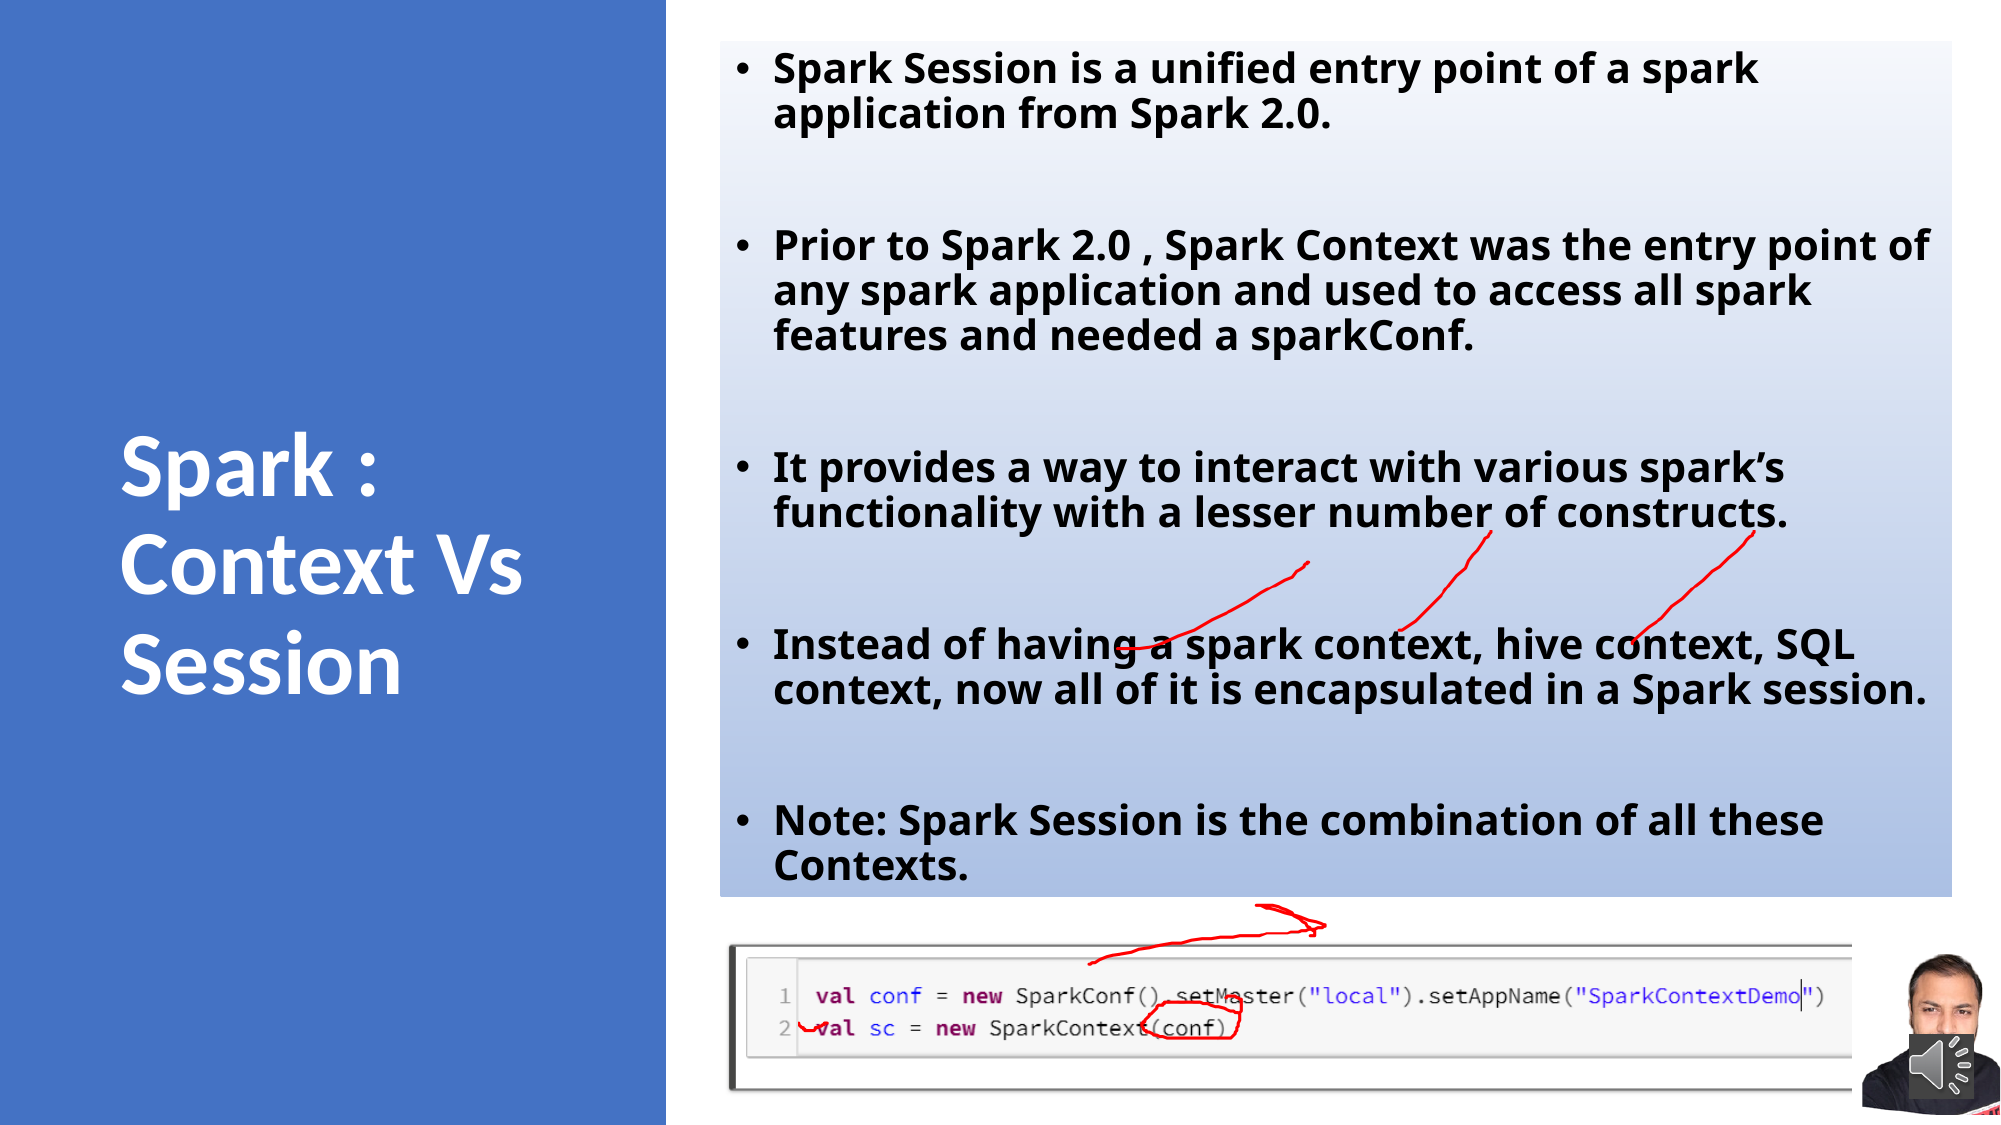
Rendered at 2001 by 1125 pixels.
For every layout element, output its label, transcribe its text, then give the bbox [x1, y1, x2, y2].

title Spark : Context Vs Session [105, 104, 614, 1026]
list Spark Session is a unified entry point of a spark application from Spark 2.0. Prior to Spark 2.0 , Spark Context was the entry point of any spark application and used to access all spark features and needed a sparkConf. It provides a way to interact with various spark’s functionality with a lesser number of constructs. Instead of having a spark context, hive context, SQL context, now all of it is encapsulated in a Spark session. Note: Spark Session is the combination of all these Contexts. [720, 41, 1952, 897]
text_box [0, 0, 667, 1125]
picture [1862, 954, 2001, 1115]
picture [720, 530, 1852, 1100]
